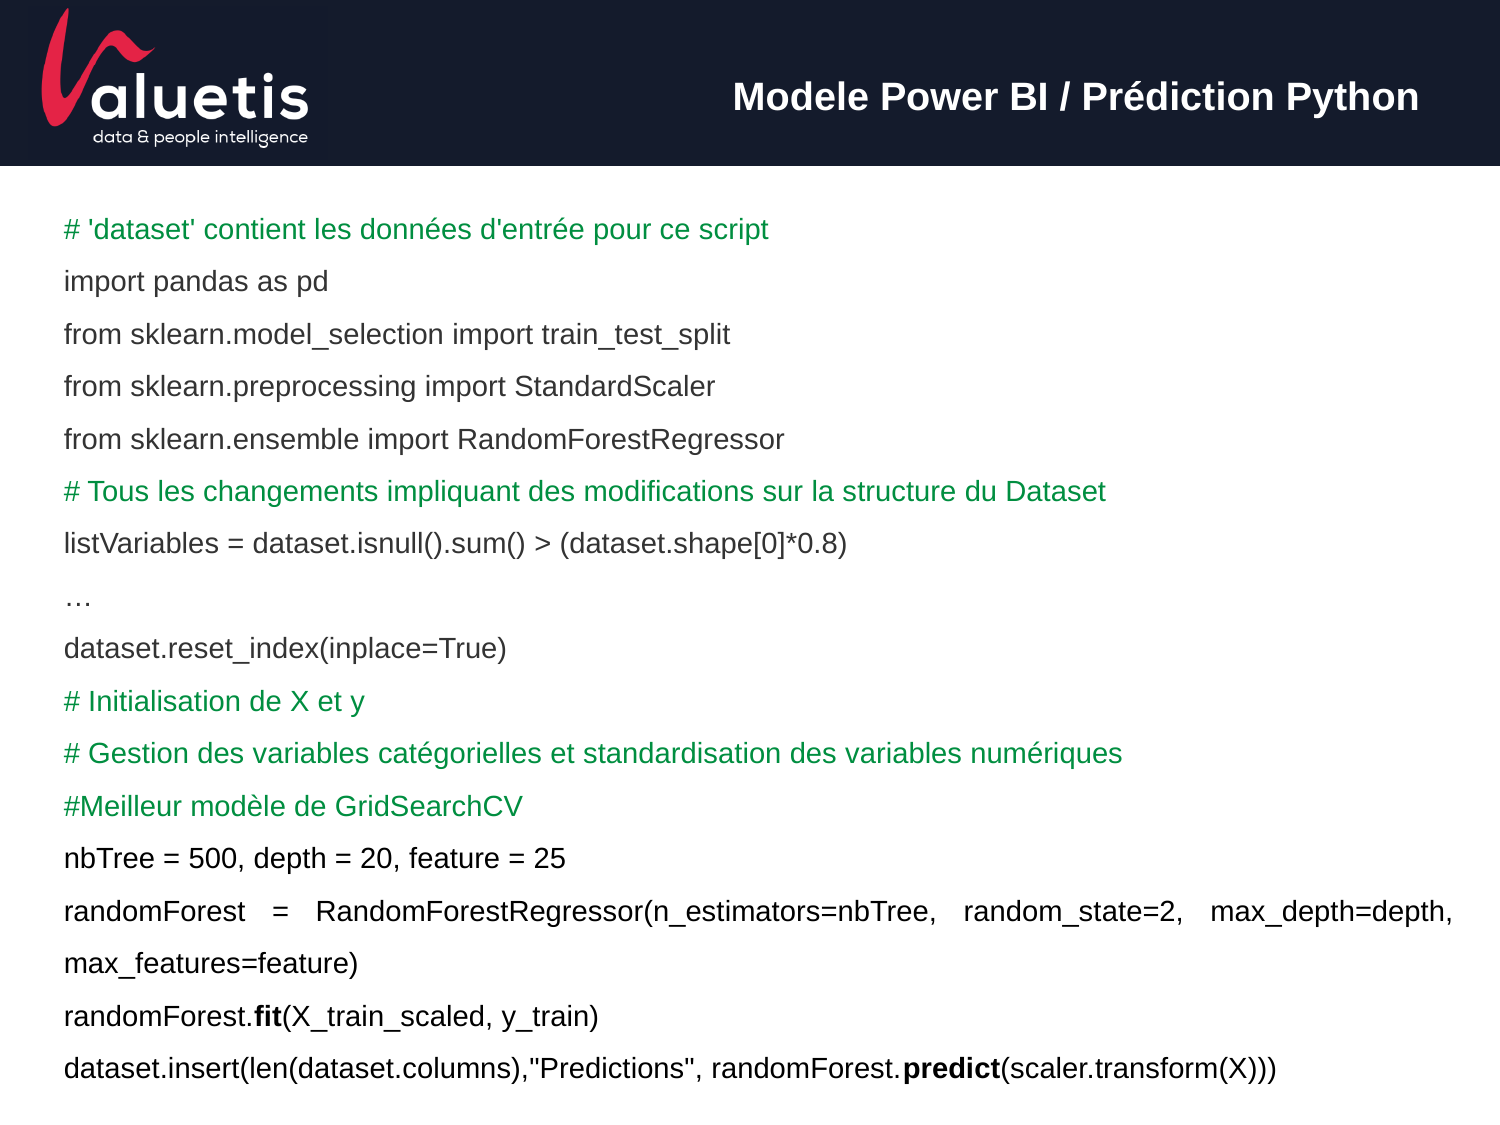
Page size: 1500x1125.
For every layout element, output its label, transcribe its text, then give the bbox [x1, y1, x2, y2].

text_box # 'dataset' contient les données d'entrée pour ce script import pandas as pd from sklearn.model_selection import train_test_split from sklearn.preprocessing import StandardScaler from sklearn.ensemble import RandomForestRegressor # Tous les changements impliquant des modifications sur la structure du Dataset listVariables = dataset.isnull().sum() > (dataset.shape[0]*0.8) … dataset.reset_index(inplace=True) # Initialisation de X et y # Gestion des variables catégorielles et standardisation des variables numériques #Meilleur modèle de GridSearchCV nbTree = 500, depth = 20, feature = 25 randomForest = RandomForestRegressor(n_estimators=nbTree, random_state=2, max_depth=depth, max_features=feature) randomForest.fit(X_train_scaled, y_train) dataset.insert(len(dataset.columns),"Predictions", randomForest.predict(scaler.transform(X))) [49, 185, 1470, 1125]
picture [0, 0, 1500, 166]
